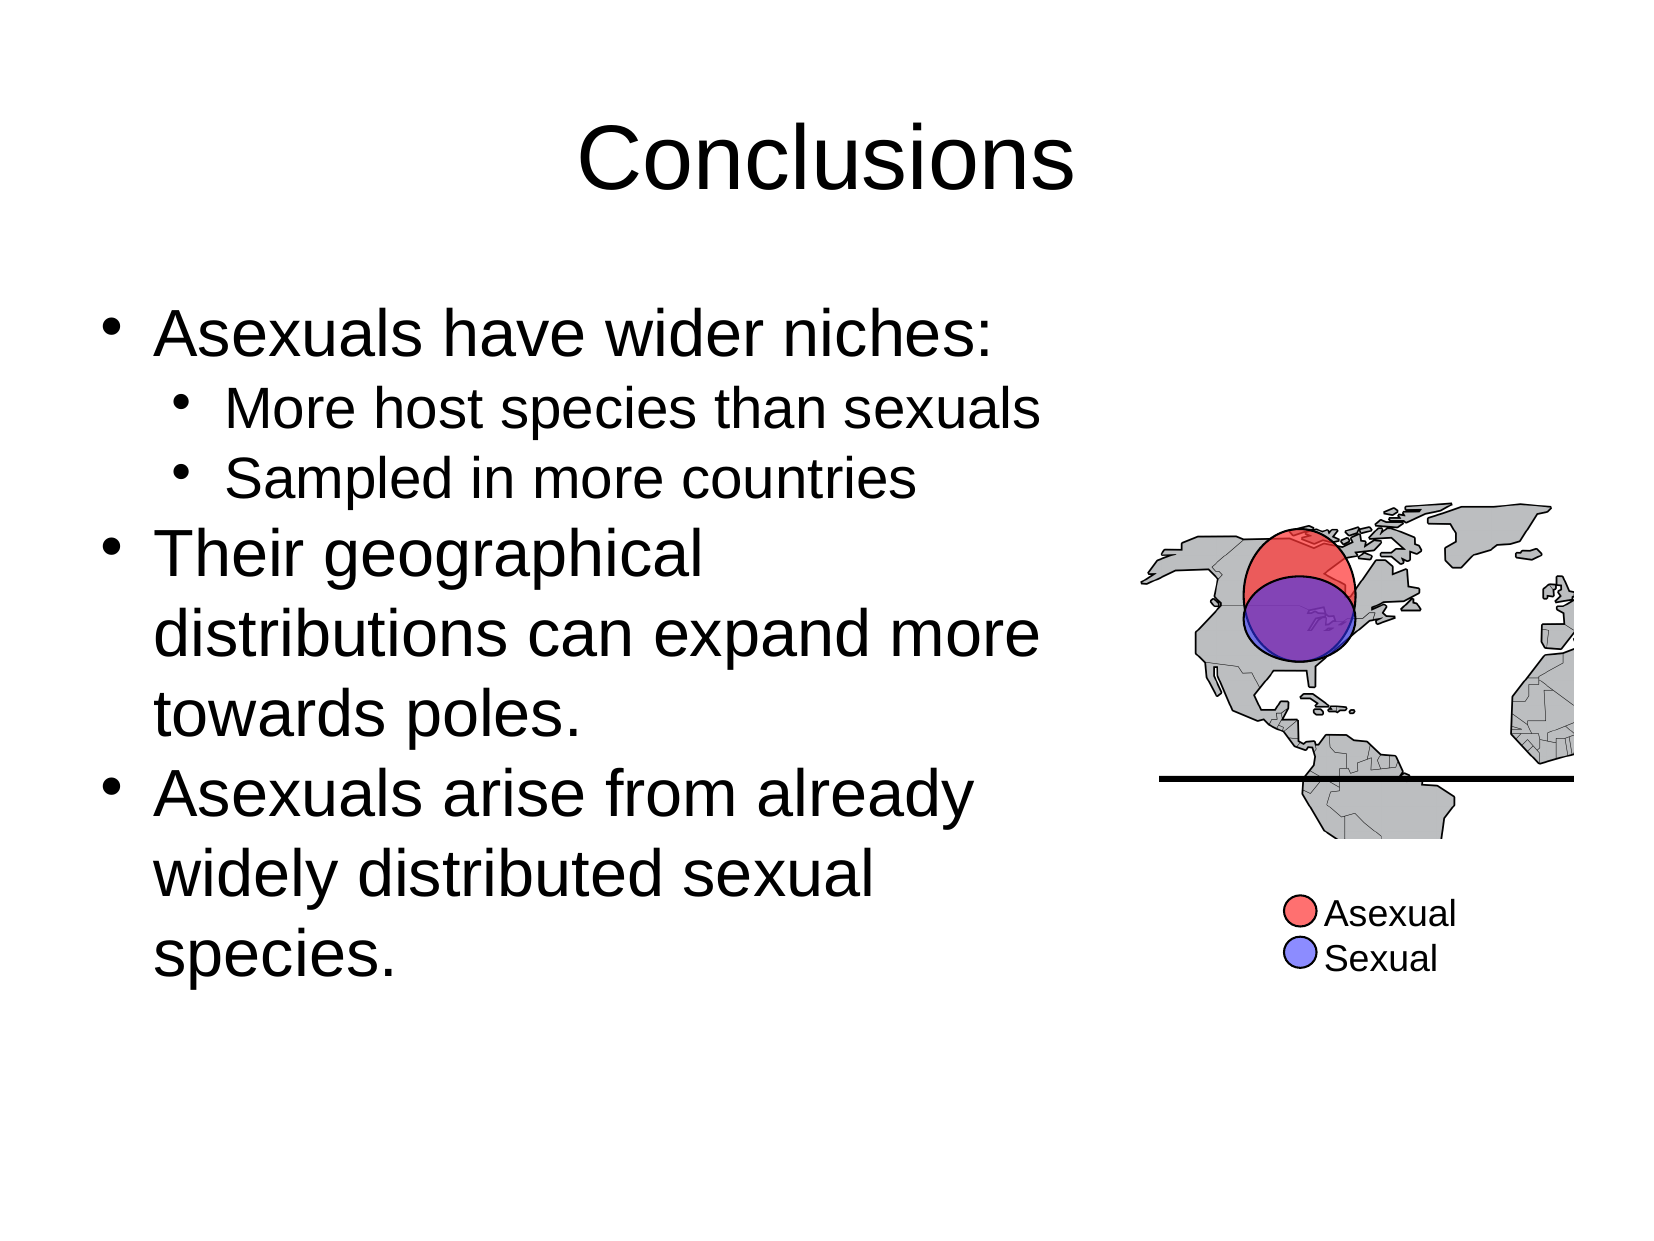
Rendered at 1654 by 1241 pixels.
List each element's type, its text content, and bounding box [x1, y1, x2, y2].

text_box [1283, 895, 1317, 927]
text_box Conclusions [82, 49, 1571, 257]
text_box [1283, 936, 1317, 968]
text_box Asexual Sexual [1309, 881, 1480, 1065]
picture [1106, 480, 1574, 839]
text_box Asexuals have wider niches: More host species than sexuals Sampled in more countries Their geographical distributions can expand more towards poles. Asexuals arise from already widely distributed sexual species. [82, 290, 1047, 1115]
